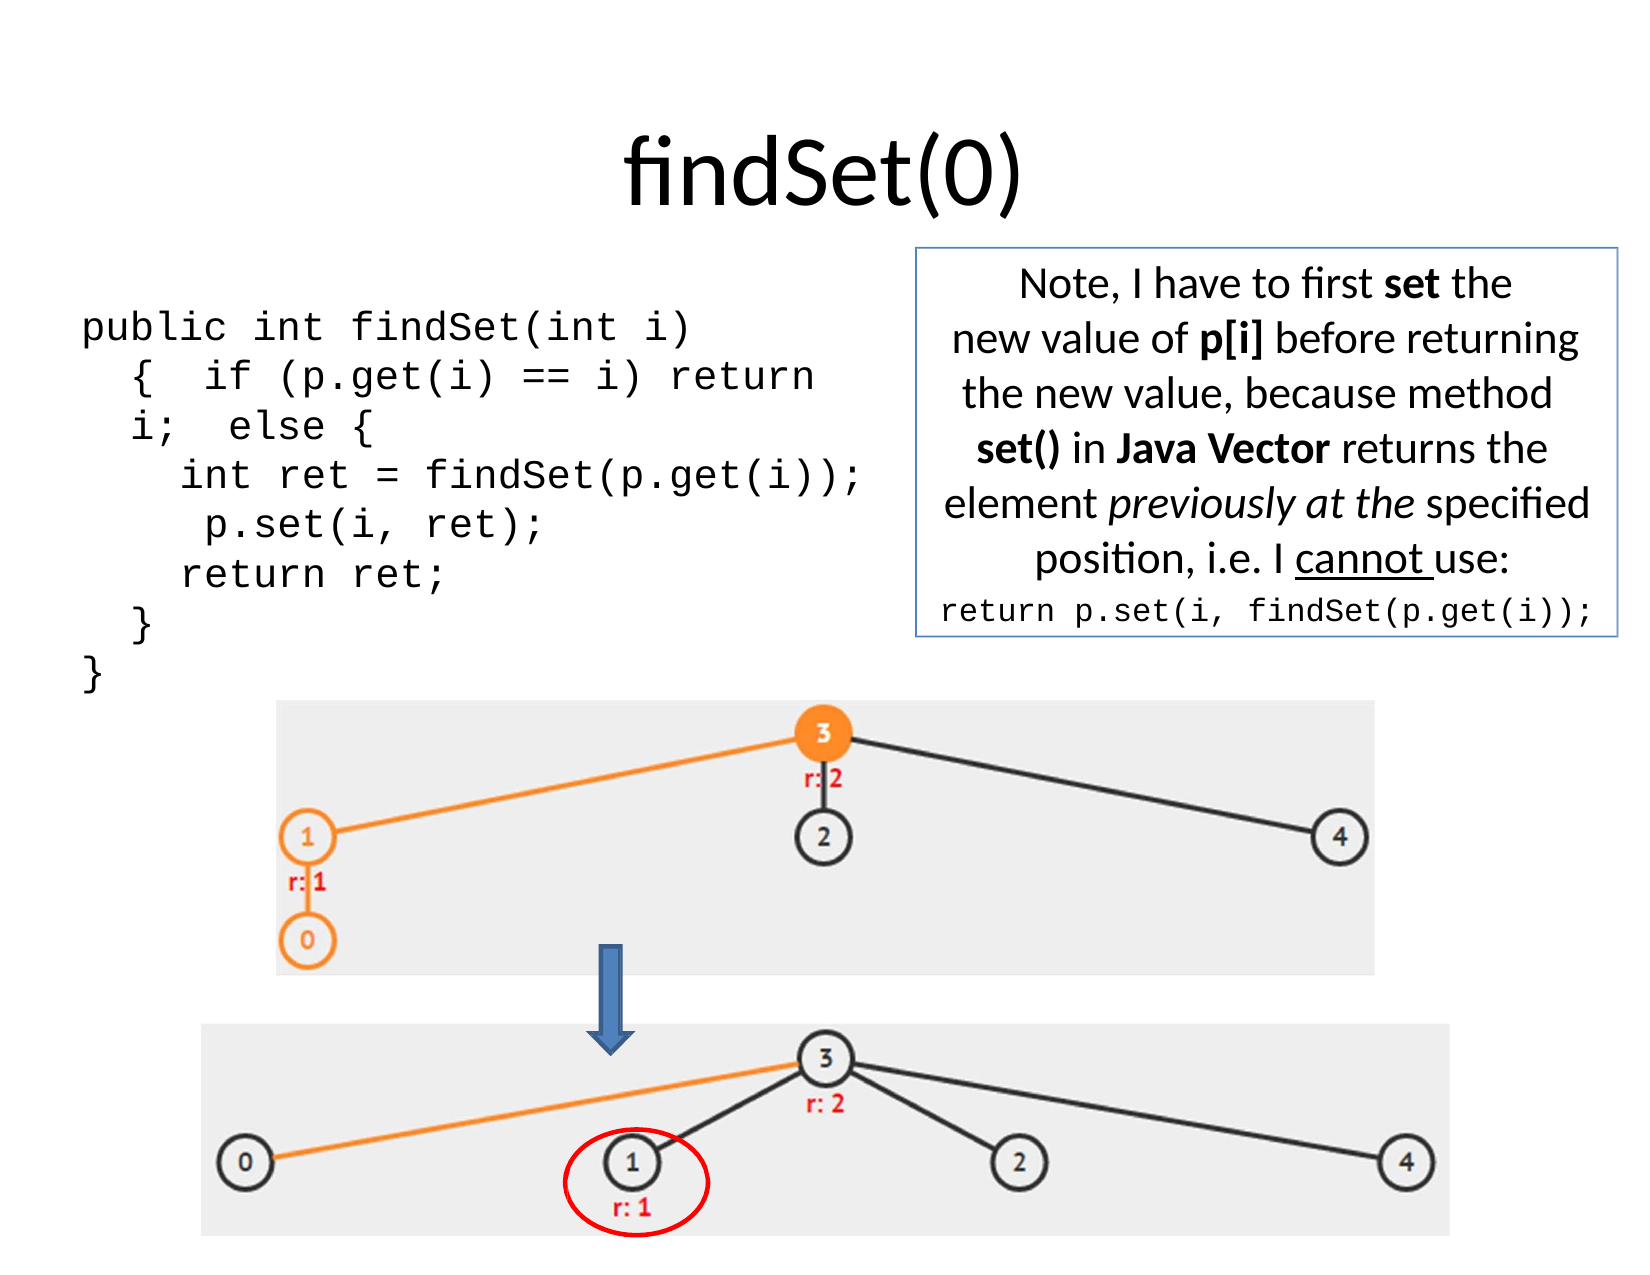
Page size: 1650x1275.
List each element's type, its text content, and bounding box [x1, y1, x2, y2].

text_box [585, 944, 636, 1057]
title findSet(0) [128, 104, 1522, 318]
text_box [275, 699, 1375, 977]
text_box [915, 246, 1619, 638]
text_box [562, 1127, 711, 1238]
text_box public int findSet(int i) { if (p.get(i) == i) return i; else { int ret = findSet(p.get(i)); p.set(i, ret); return ret; } } [79, 299, 872, 695]
text_box [598, 949, 623, 1049]
text_box [200, 1023, 1450, 1236]
text_box Note, I have to first set the new value of p[i] before returning the new value, because method set() in Java Vector returns the element previously at the specified position, i.e. I cannot use: return p.set(i, findSet(p.get(i)); [938, 252, 1596, 628]
